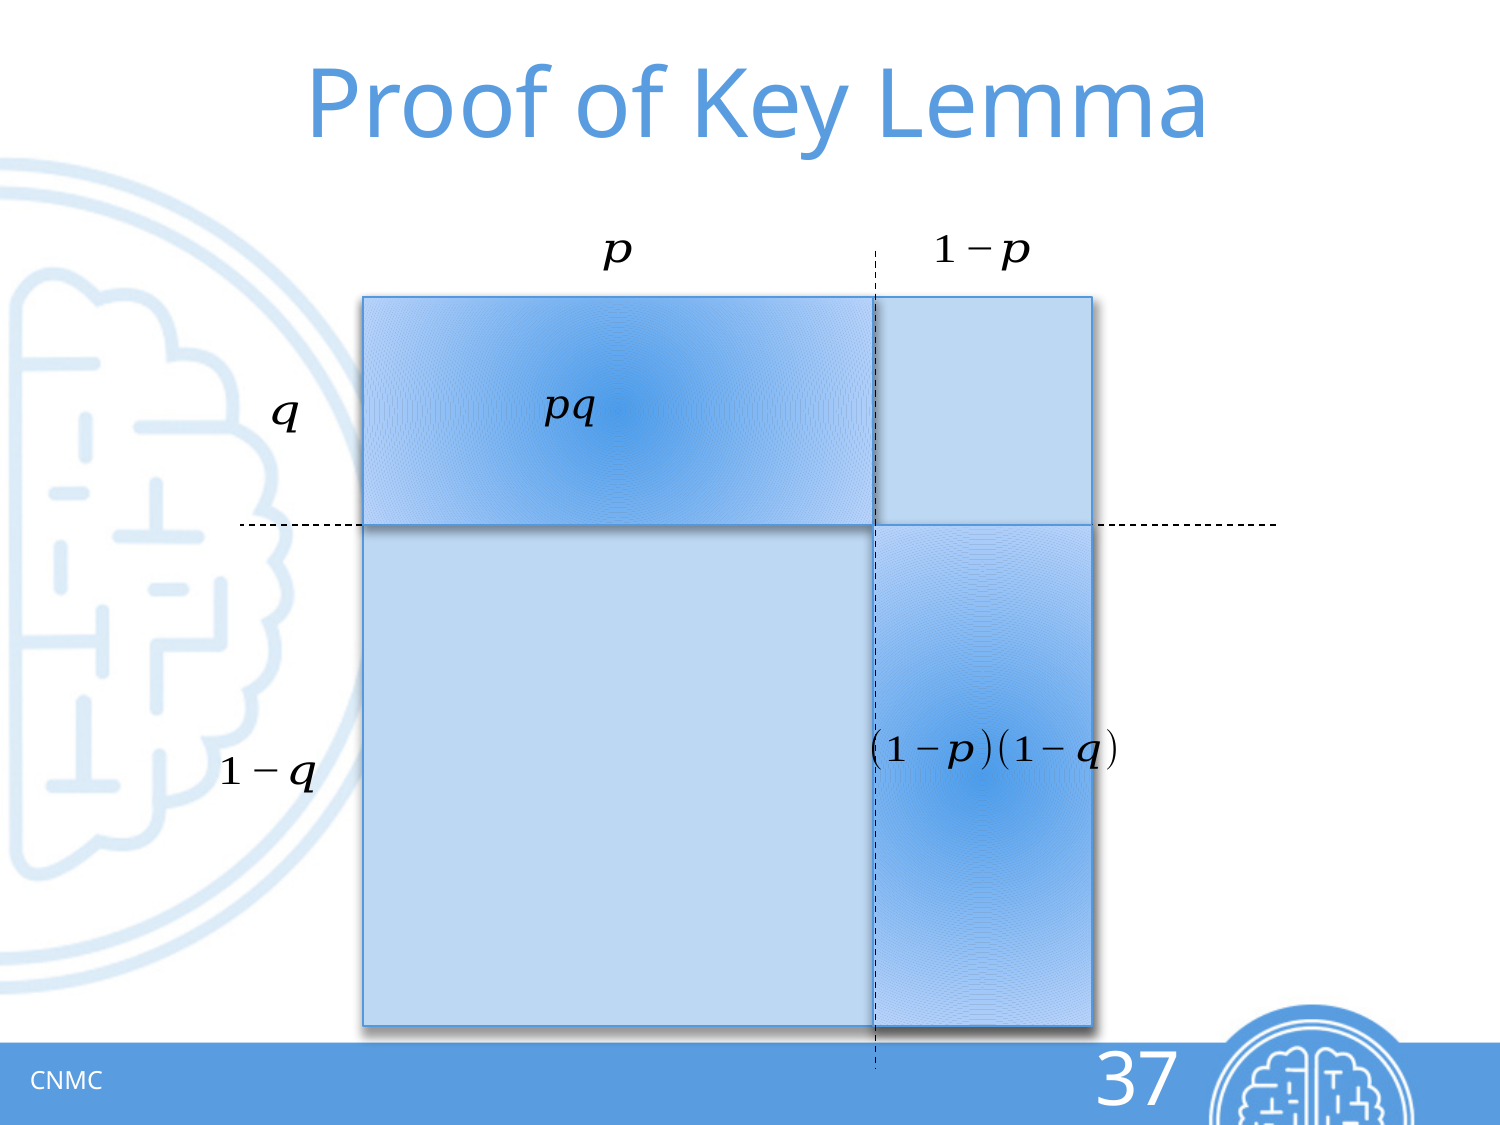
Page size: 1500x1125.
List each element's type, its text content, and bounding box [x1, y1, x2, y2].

footer CNMC [14, 1051, 809, 1112]
text_box [882, 536, 1093, 1027]
slide_number 37 [1033, 1051, 1196, 1112]
picture [0, 0, 1500, 1125]
text_box [883, 296, 1093, 520]
title Proof of Key Lemma [98, 0, 1418, 165]
text_box [362, 296, 868, 522]
text_box [362, 539, 864, 1027]
